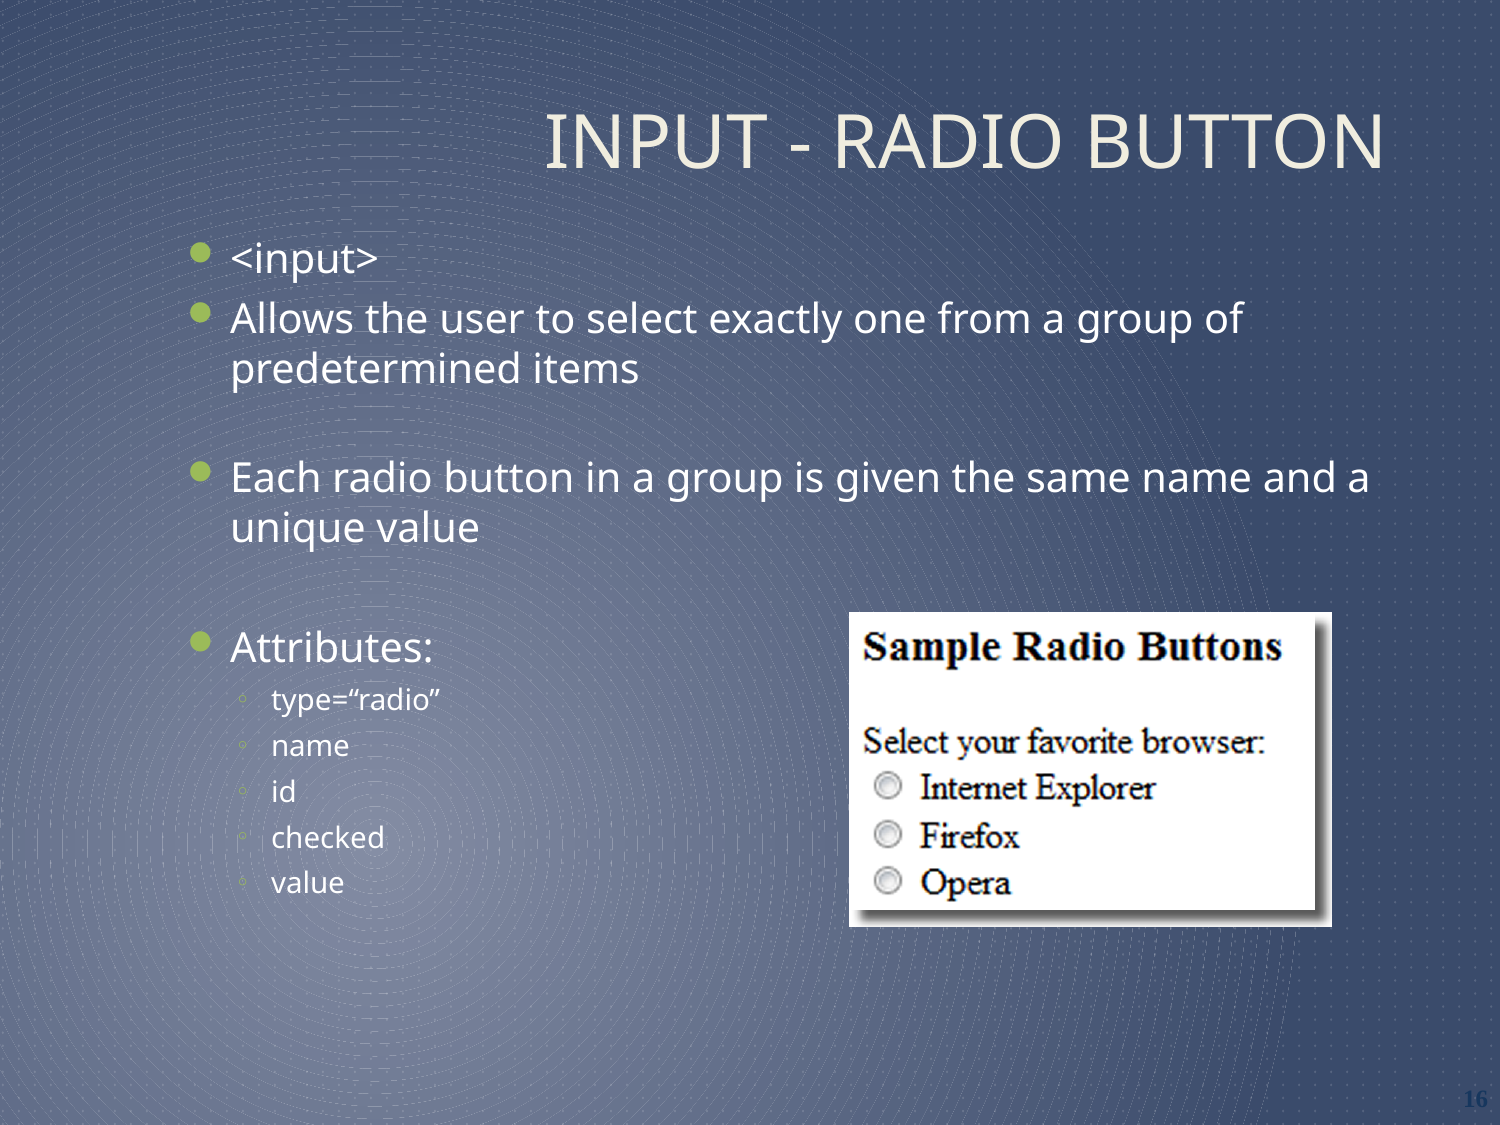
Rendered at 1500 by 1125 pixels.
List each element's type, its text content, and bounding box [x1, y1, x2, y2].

title input - Radio Button [112, 45, 1388, 233]
picture [849, 612, 1332, 927]
list <input> Allows the user to select exactly one from a group of predetermined items Each radio button in a group is given the same name and a unique value Attributes: type=“radio” name id checked value [174, 224, 1400, 913]
slide_number 16 [1413, 1034, 1488, 1113]
